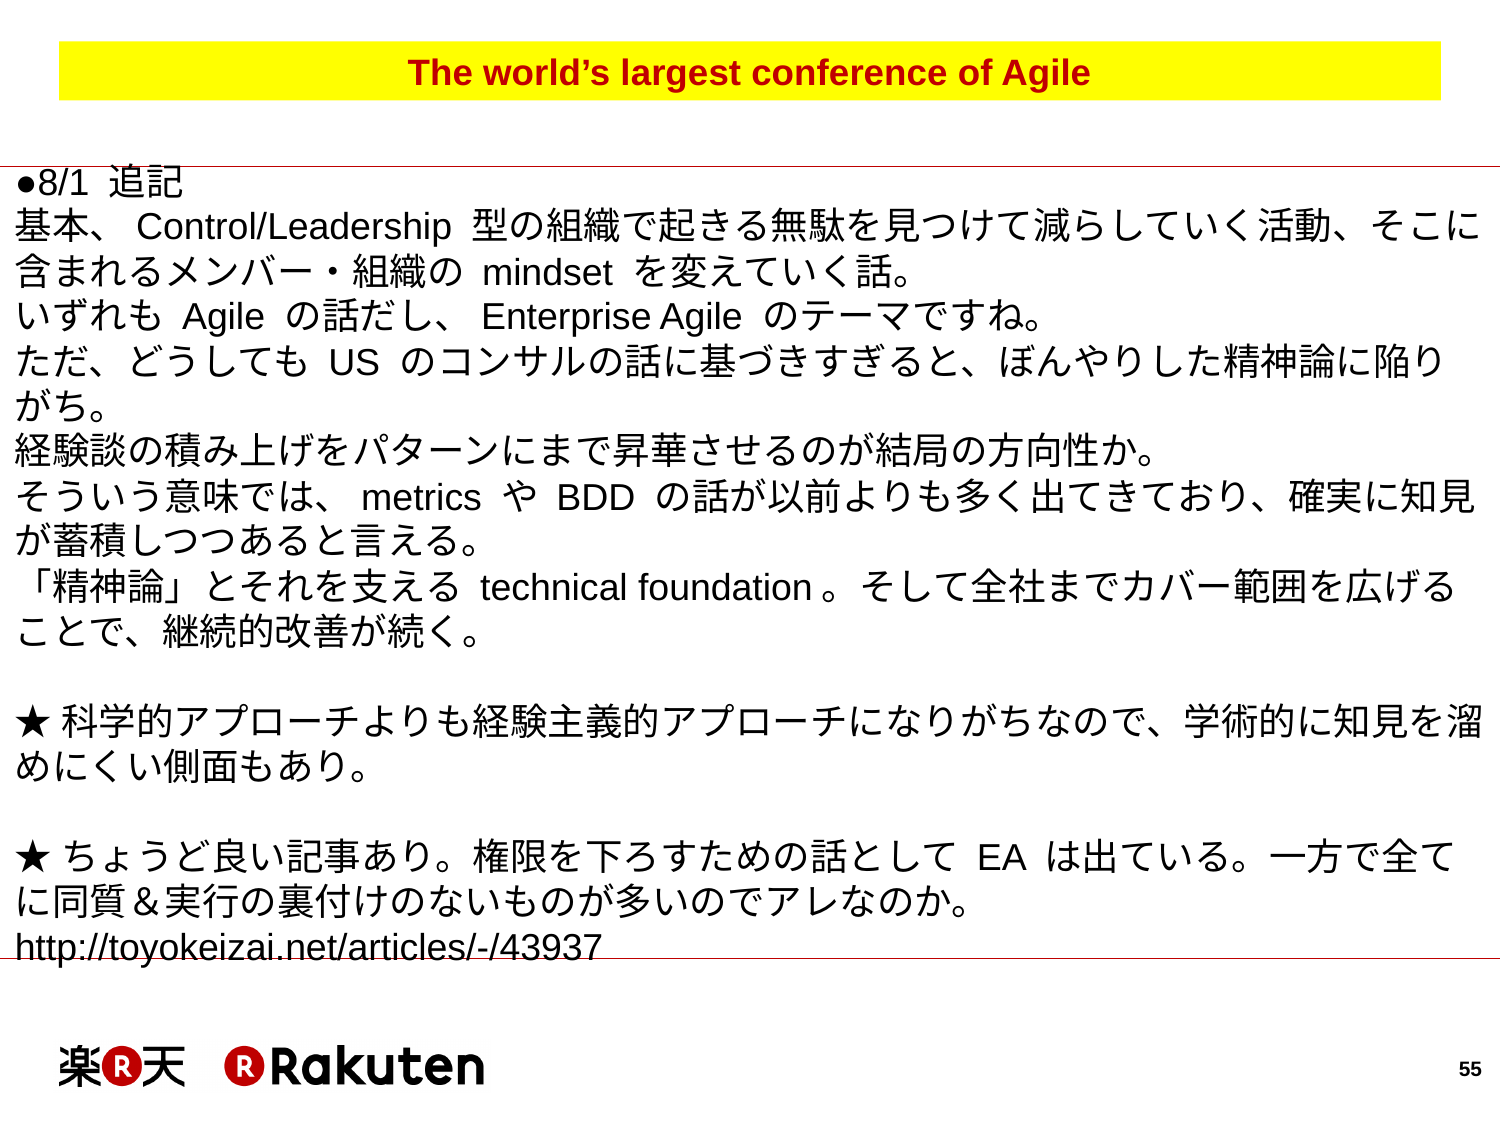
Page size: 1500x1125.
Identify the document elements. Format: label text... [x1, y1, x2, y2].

title The world’s largest conference of Agile [59, 41, 1441, 101]
text_box ●8/1 追記 基本、Control/Leadership 型の組織で起きる無駄を見つけて減らしていく活動、そこに含まれるメンバー・組織の mindset を変えていく話。 いずれも Agile の話だし、Enterprise Agile のテーマですね。 ただ、どうしても US のコンサルの話に基づきすぎると、ぼんやりした精神論に陥りがち。 経験談の積み上げをパターンにまで昇華させるのが結局の方向性か。 そういう意味では、metrics や BDD の話が以前よりも多く出てきており、確実に知見が蓄積しつつあると言える。 「精神論」とそれを支える technical foundation。そして全社までカバー範囲を広げることで、継続的改善が続く。 ★科学的アプローチよりも経験主義的アプローチになりがちなので、学術的に知見を溜めにくい側面もあり。 ★ちょうど良い記事あり。権限を下ろすための話として EA は出ている。一方で全てに同質＆実行の裏付けのないものが多いのでアレなのか。 http://toyokeizai.net/articles/-/43937 [0, 166, 1500, 959]
picture [53, 1039, 491, 1093]
